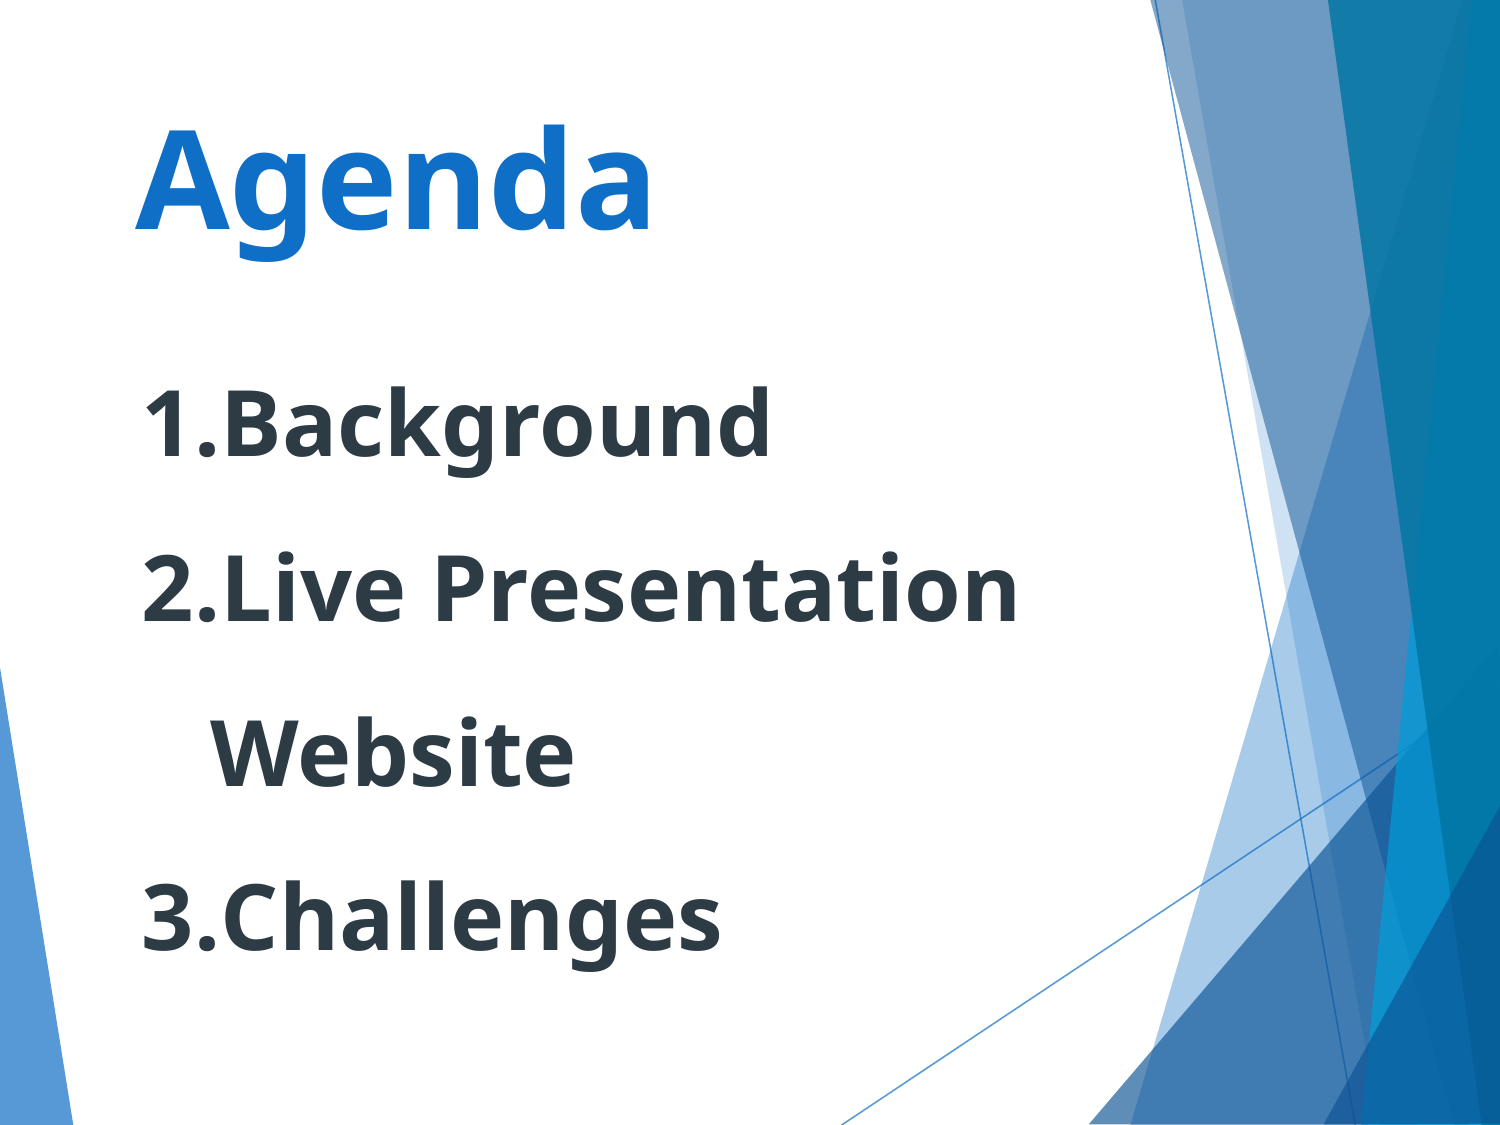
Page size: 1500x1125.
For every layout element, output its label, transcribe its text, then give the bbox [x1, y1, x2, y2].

text_box Background Live Presentation Website Challenges [81, 294, 1257, 985]
title Agenda [119, 84, 1162, 233]
